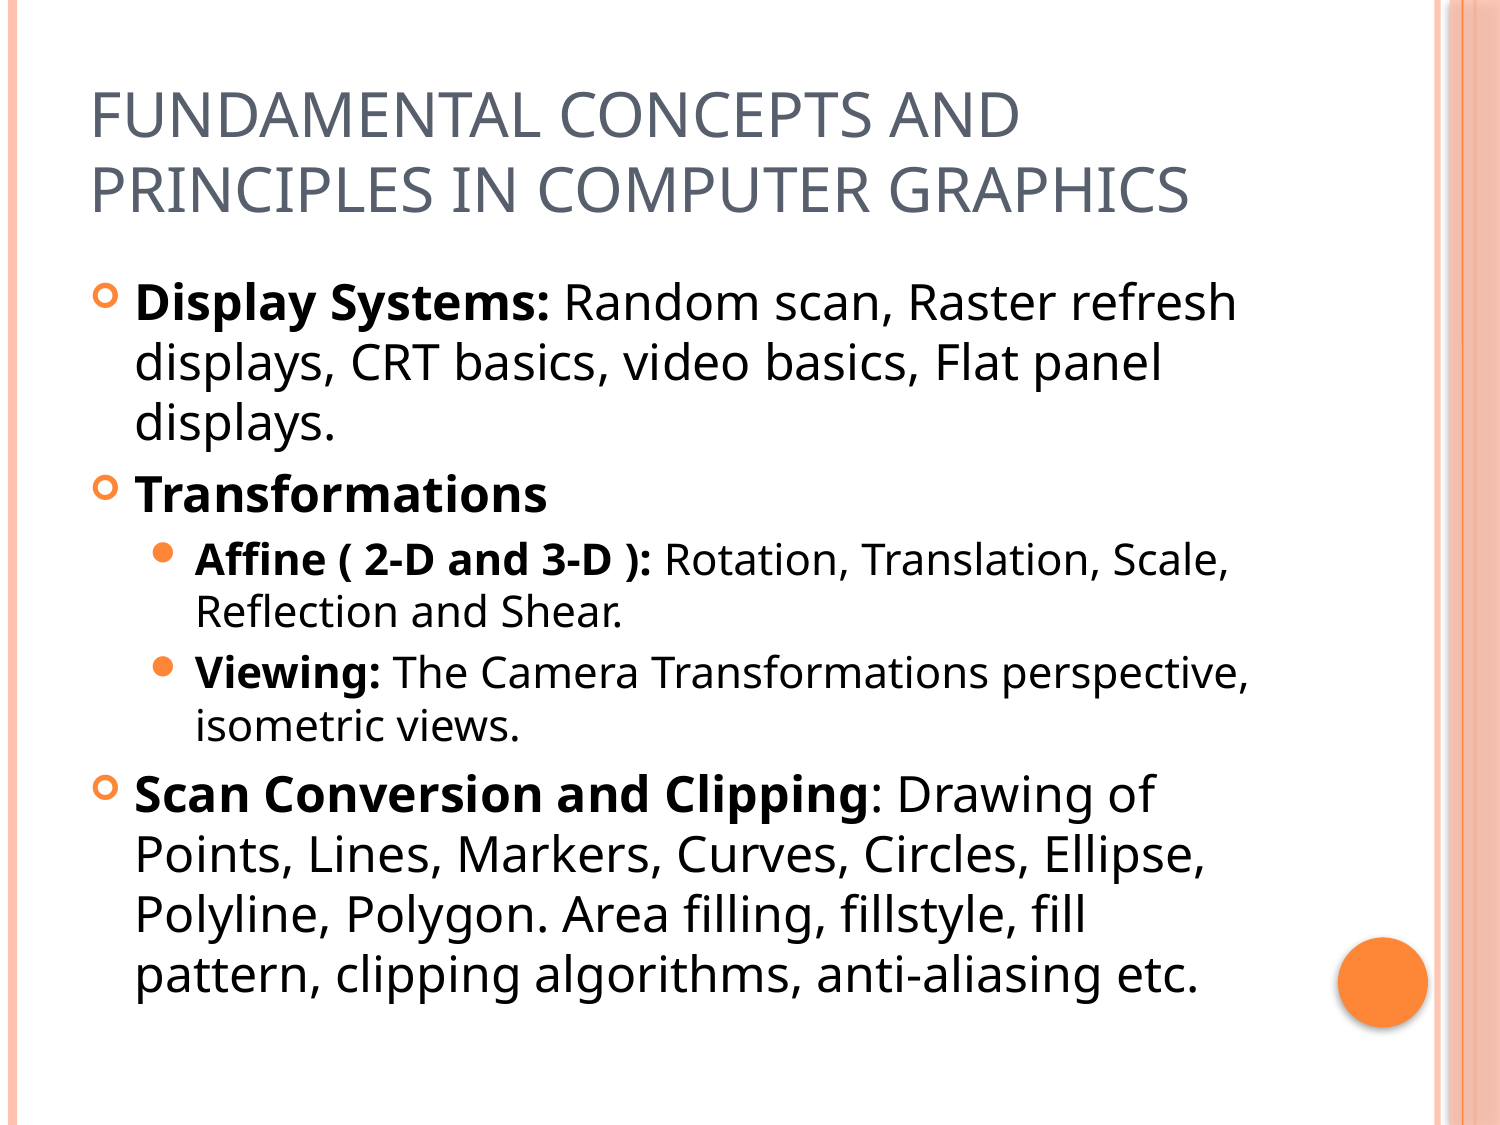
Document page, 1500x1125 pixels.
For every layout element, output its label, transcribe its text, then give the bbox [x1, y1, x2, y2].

title Fundamental Concepts and Principles in Computer Graphics [75, 45, 1300, 233]
list Display Systems: Random scan, Raster refresh displays, CRT basics, video basics, Flat panel displays. Transformations Affine ( 2-D and 3-D ): Rotation, Translation, Scale, Reflection and Shear. Viewing: The Camera Transformations perspective, isometric views. Scan Conversion and Clipping: Drawing of Points, Lines, Markers, Curves, Circles, Ellipse, Polyline, Polygon. Area filling, fillstyle, fill pattern, clipping algorithms, anti-aliasing etc. [75, 262, 1300, 1062]
